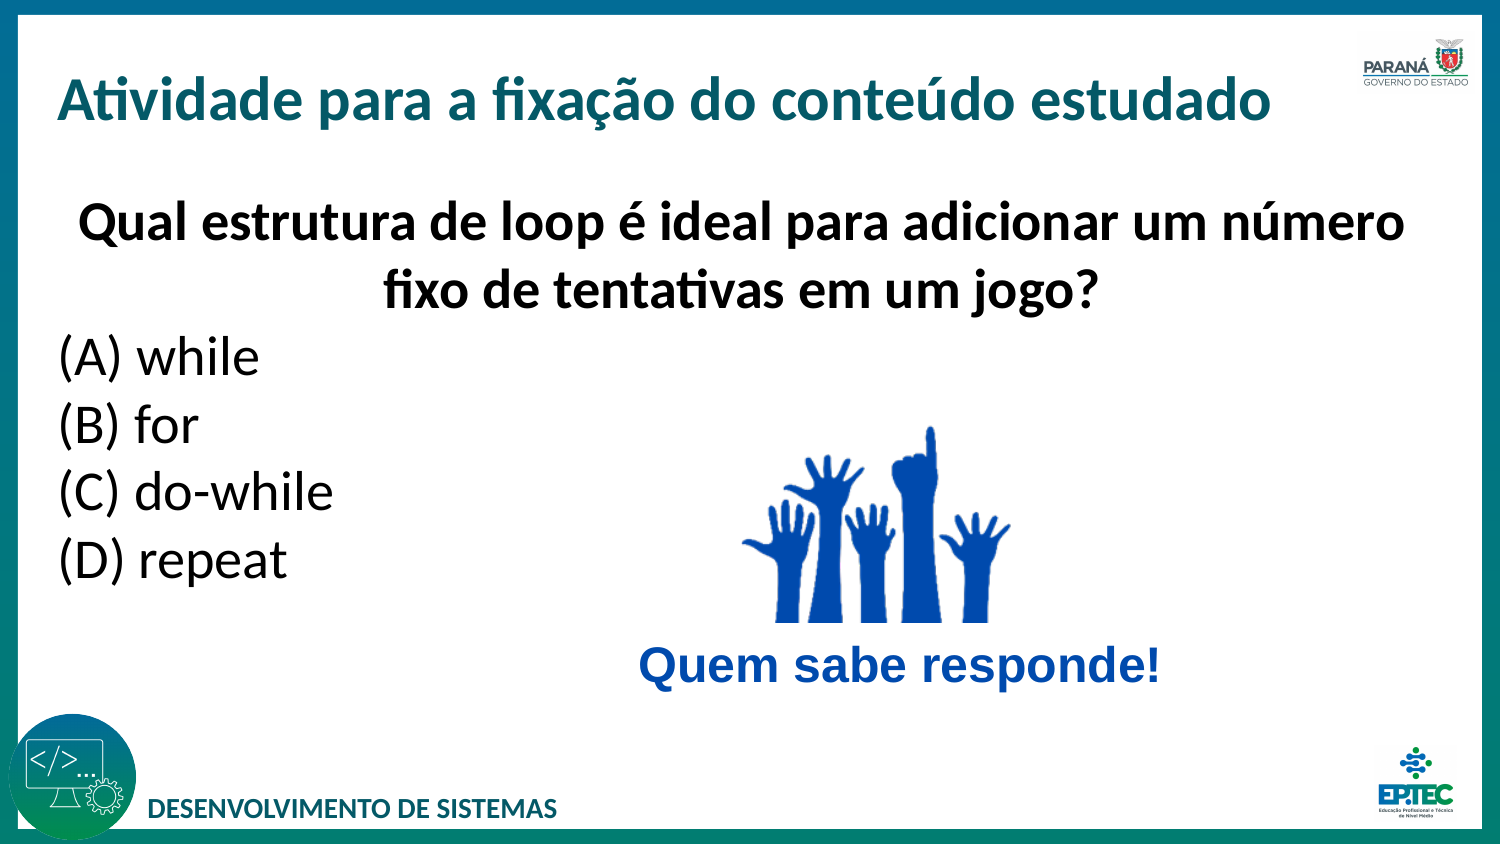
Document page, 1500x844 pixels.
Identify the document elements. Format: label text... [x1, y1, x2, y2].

picture [8, 713, 137, 841]
text_box [17, 14, 1482, 829]
picture [0, 273, 17, 277]
picture [740, 421, 1034, 623]
text_box Quem sabe responde! [623, 608, 1239, 708]
text_box Qual estrutura de loop é ideal para adicionar um número fixo de tentativas em um jogo? (A) while (B) for (C) do-while (D) repeat [42, 169, 1442, 613]
picture [1482, 273, 1500, 277]
picture [1356, 30, 1475, 94]
text_box Atividade para a fixação do conteúdo estudado [42, 50, 1323, 141]
text_box DESENVOLVIMENTO DE SISTEMAS [141, 783, 644, 830]
picture [1374, 745, 1457, 822]
